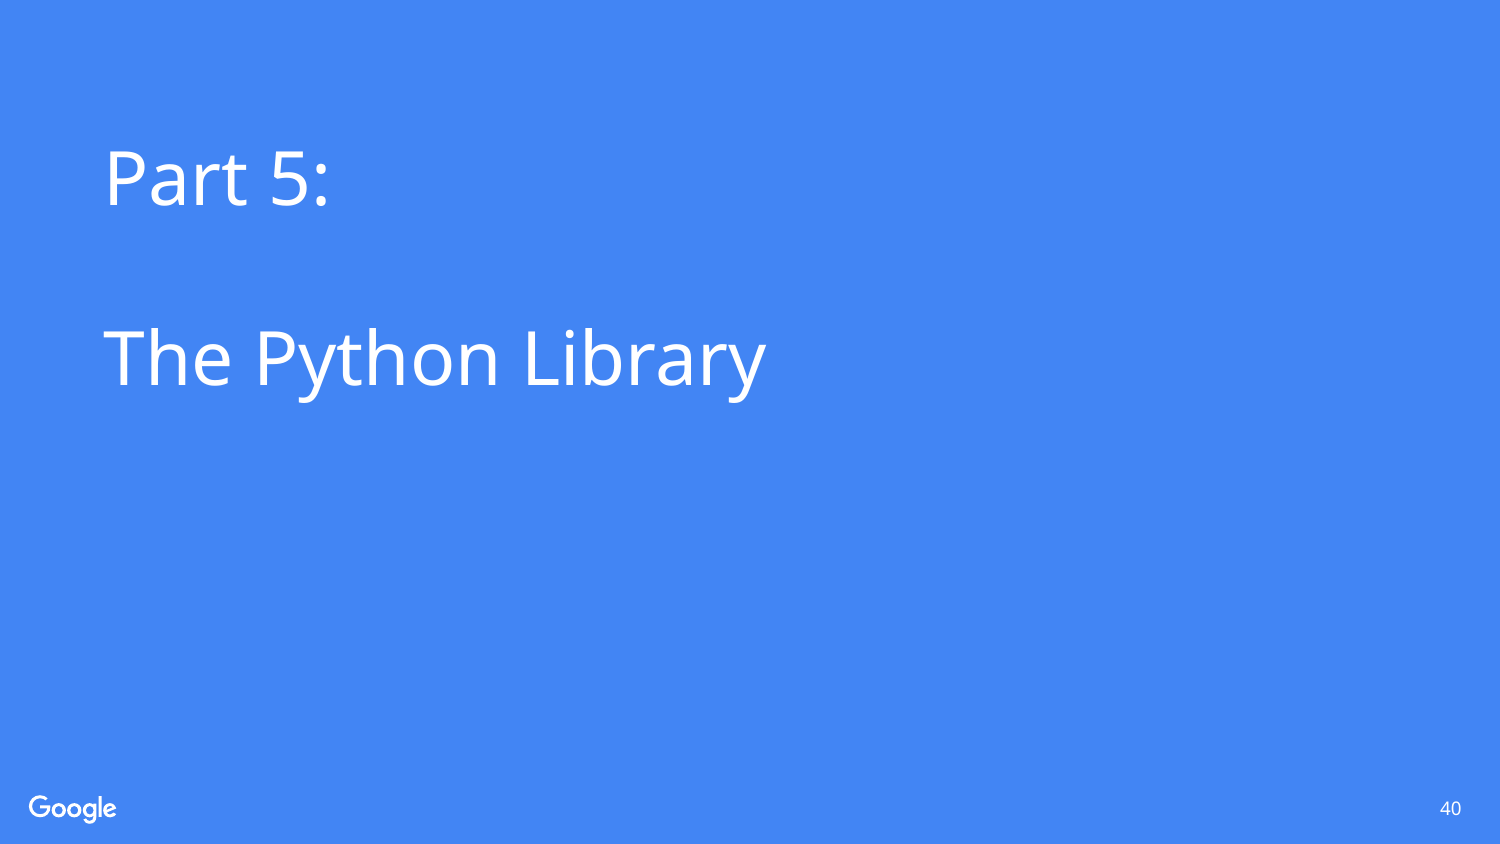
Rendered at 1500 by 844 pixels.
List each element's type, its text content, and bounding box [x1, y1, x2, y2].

title Part 5: The Python Library [88, 115, 1407, 714]
slide_number 40 [1386, 786, 1477, 833]
